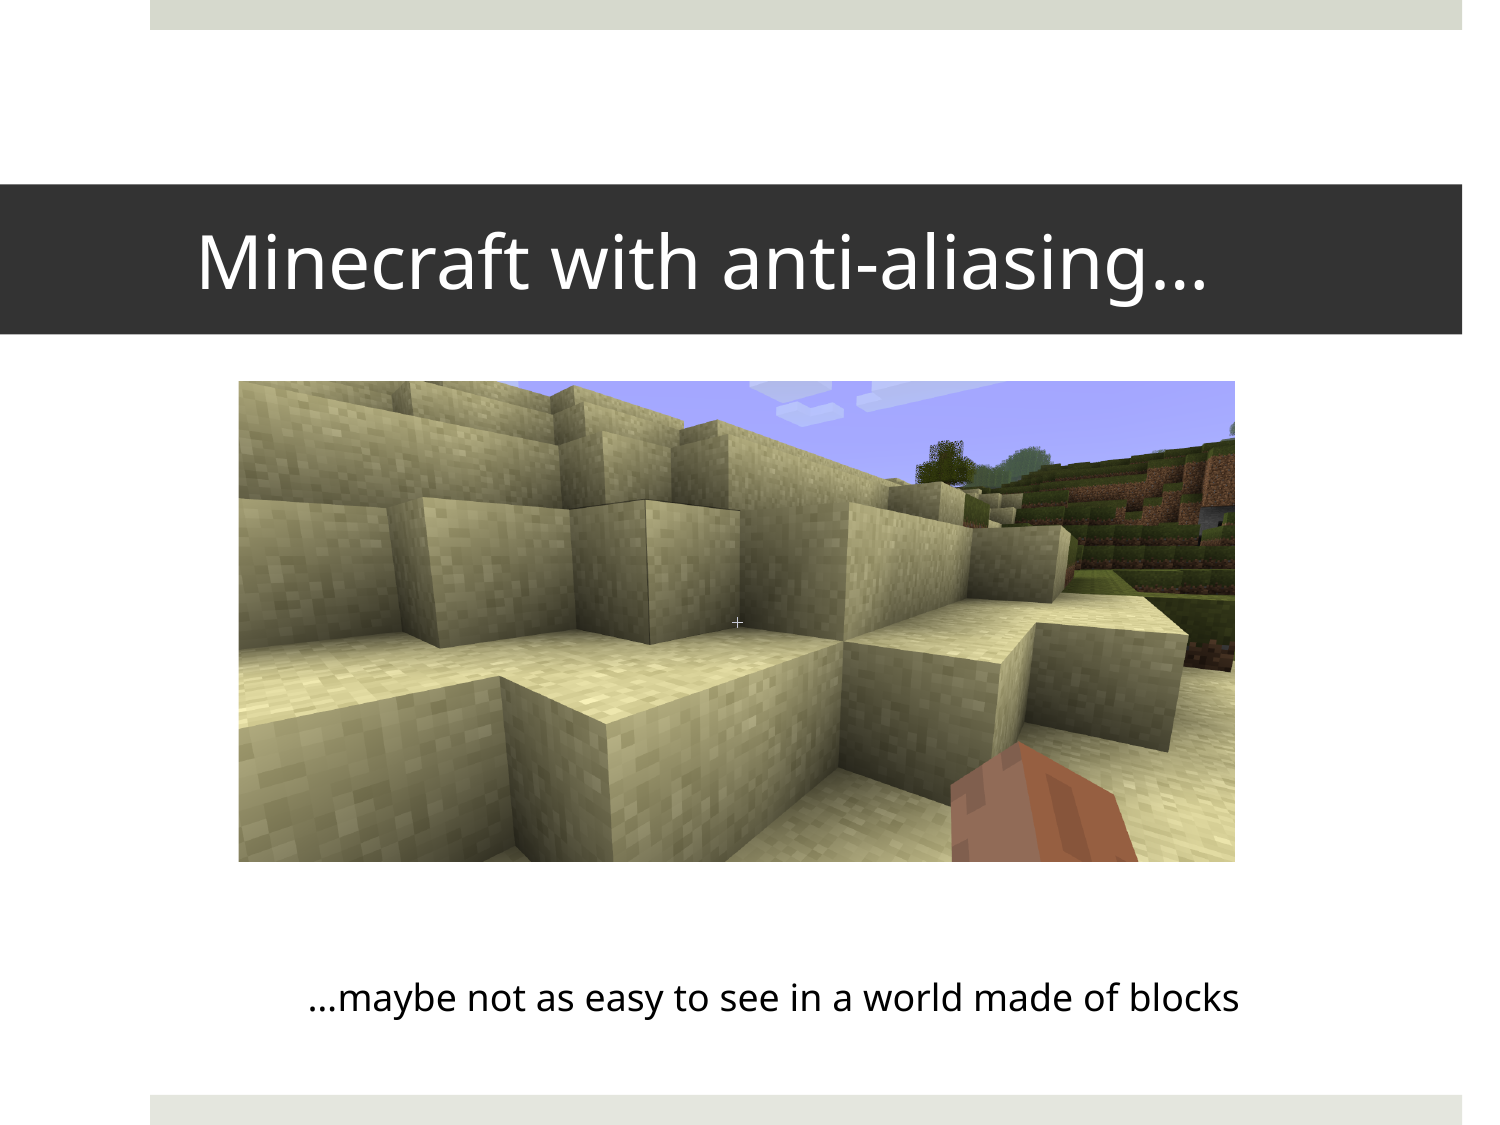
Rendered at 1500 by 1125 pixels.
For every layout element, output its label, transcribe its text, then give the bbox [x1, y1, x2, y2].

title Minecraft with anti-aliasing… [0, 184, 1463, 335]
text_box …maybe not as easy to see in a world made of blocks [292, 966, 1396, 1026]
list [237, 380, 1236, 863]
